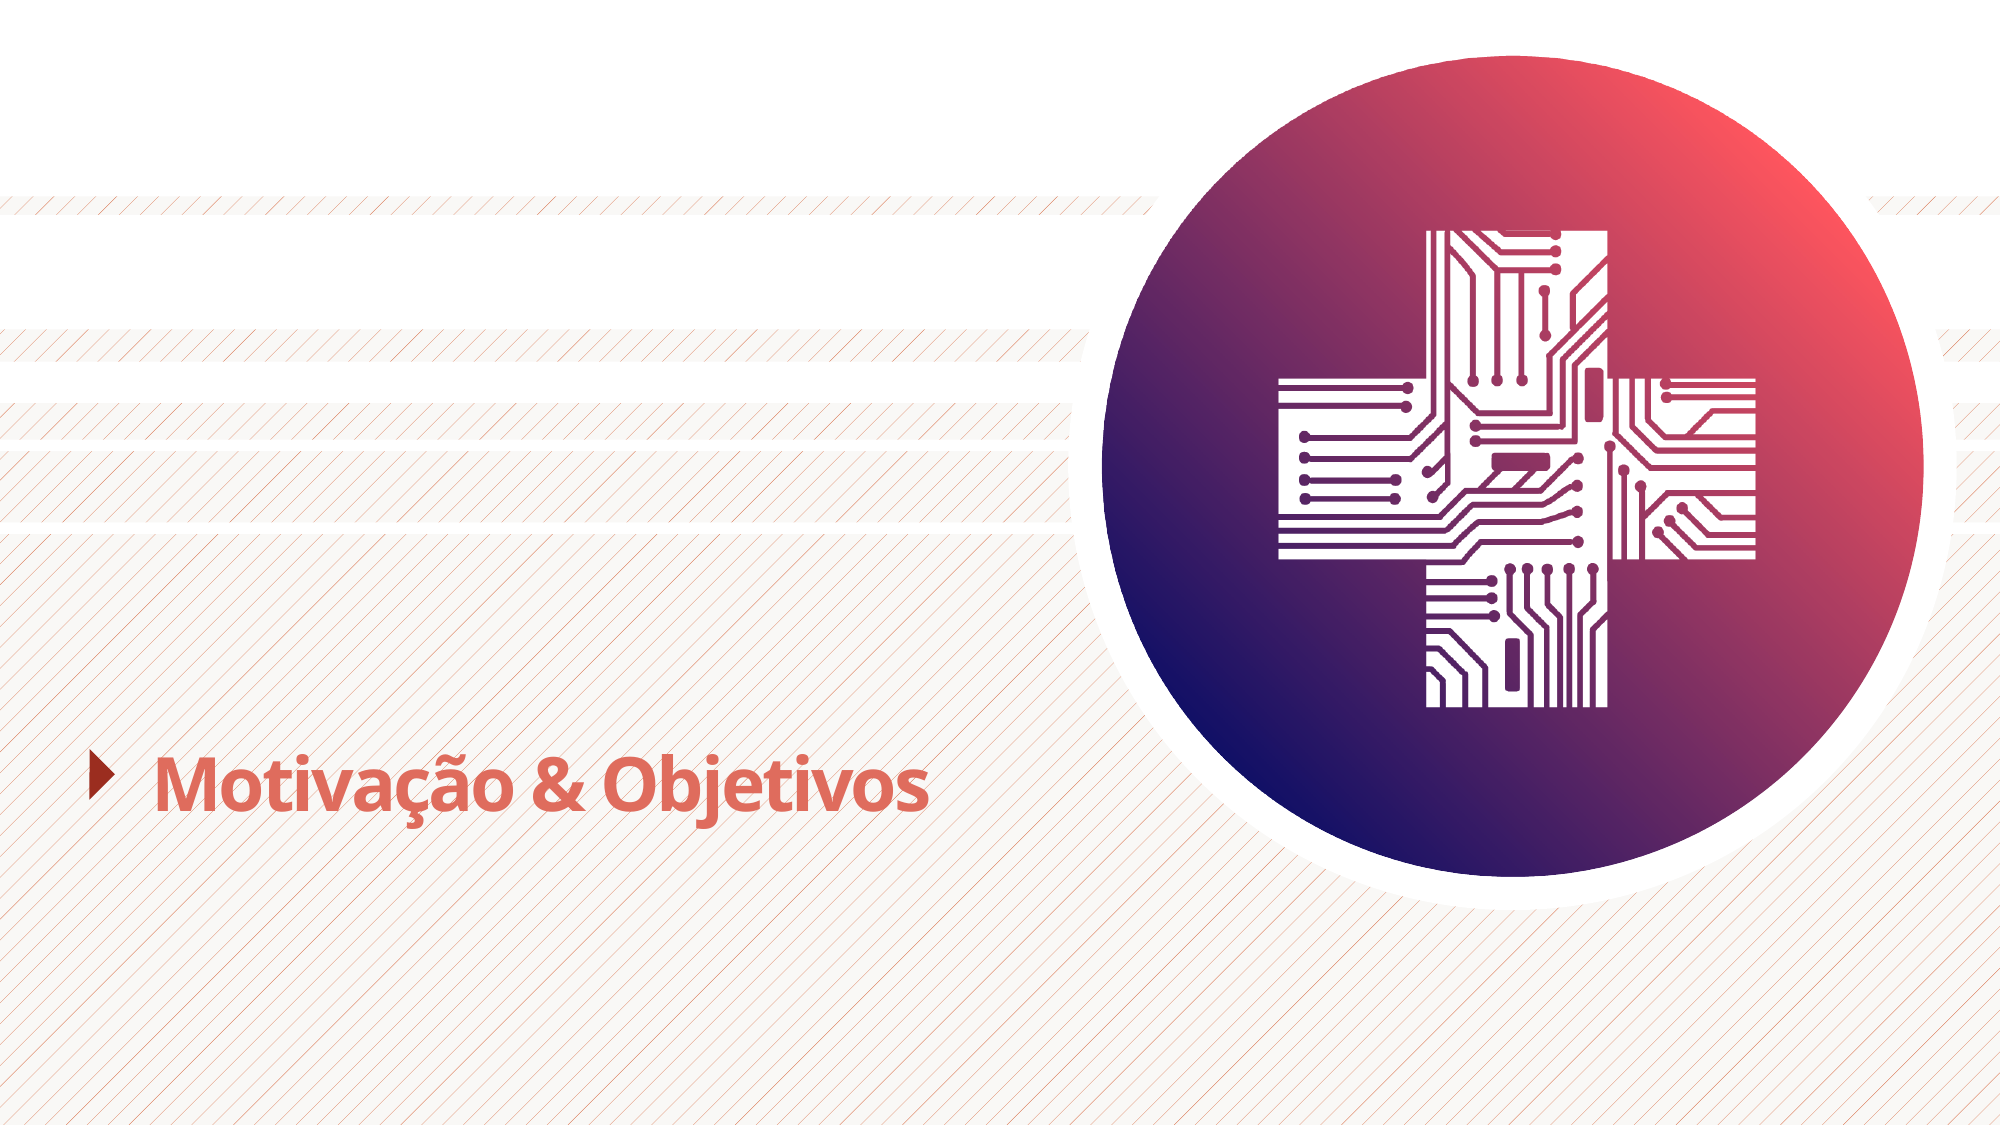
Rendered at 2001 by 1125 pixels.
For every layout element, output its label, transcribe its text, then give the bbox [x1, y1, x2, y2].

picture [1101, 55, 1924, 878]
title Motivação & Objetivos [136, 555, 1069, 835]
